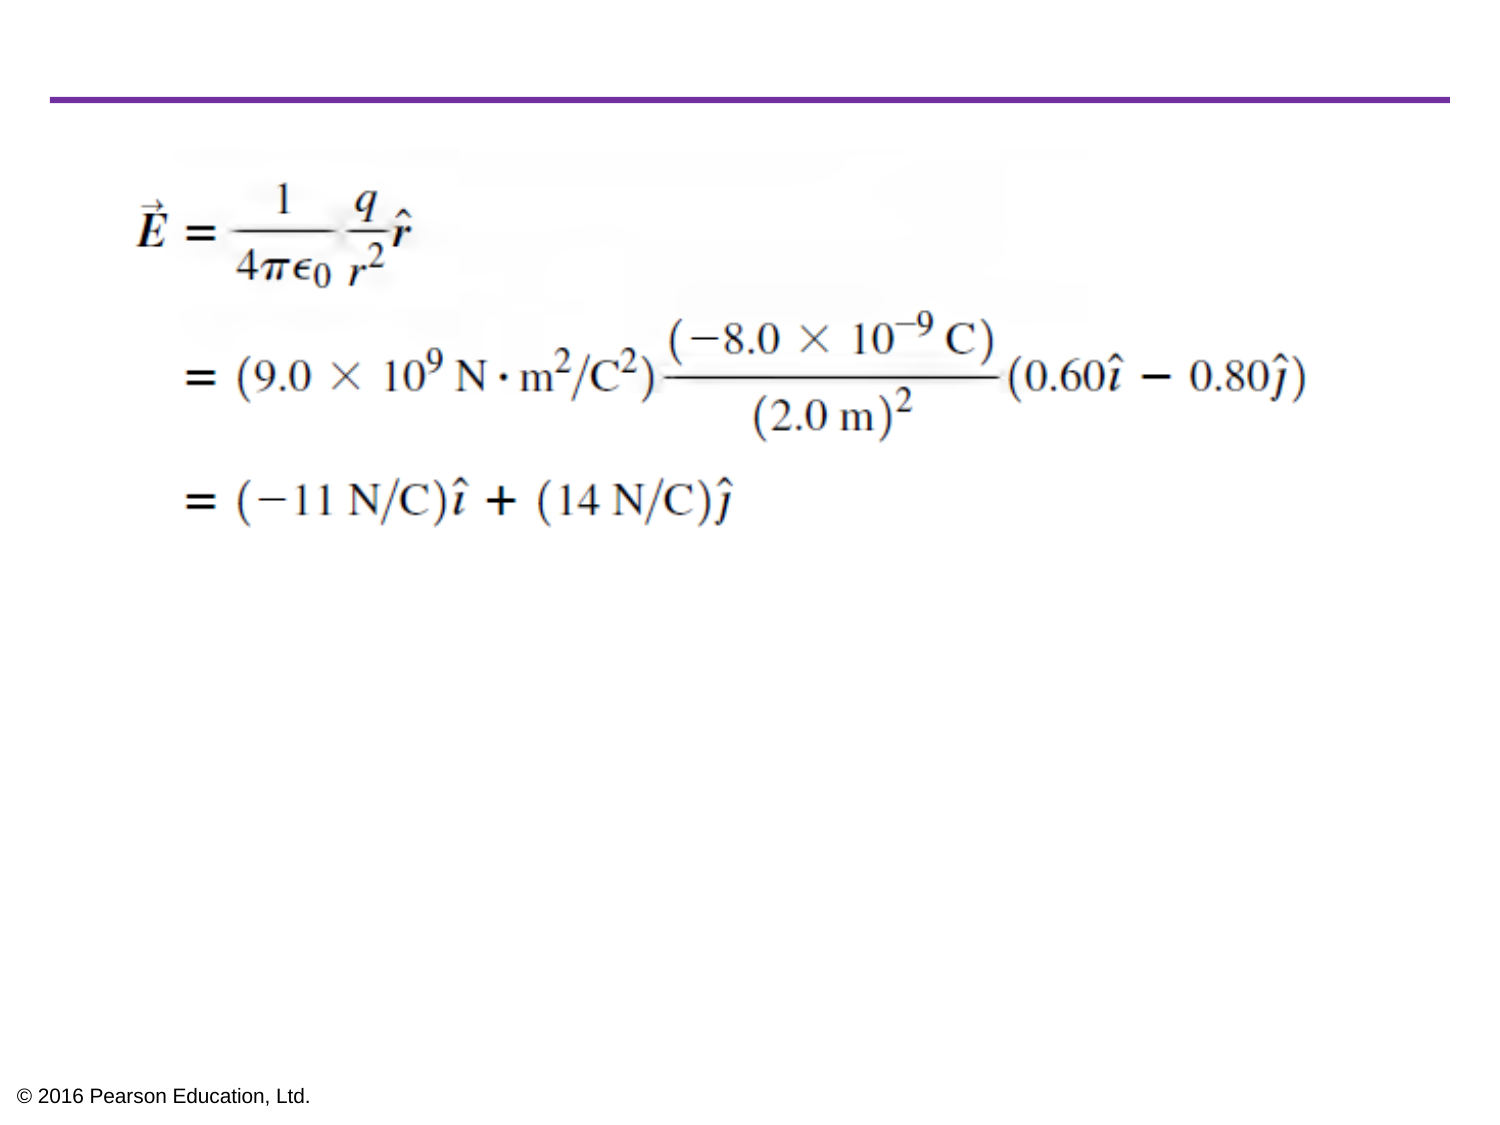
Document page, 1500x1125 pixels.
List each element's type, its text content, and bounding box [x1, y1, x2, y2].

footer © 2016 Pearson Education, Ltd. [1, 1065, 509, 1125]
picture [111, 148, 1340, 563]
